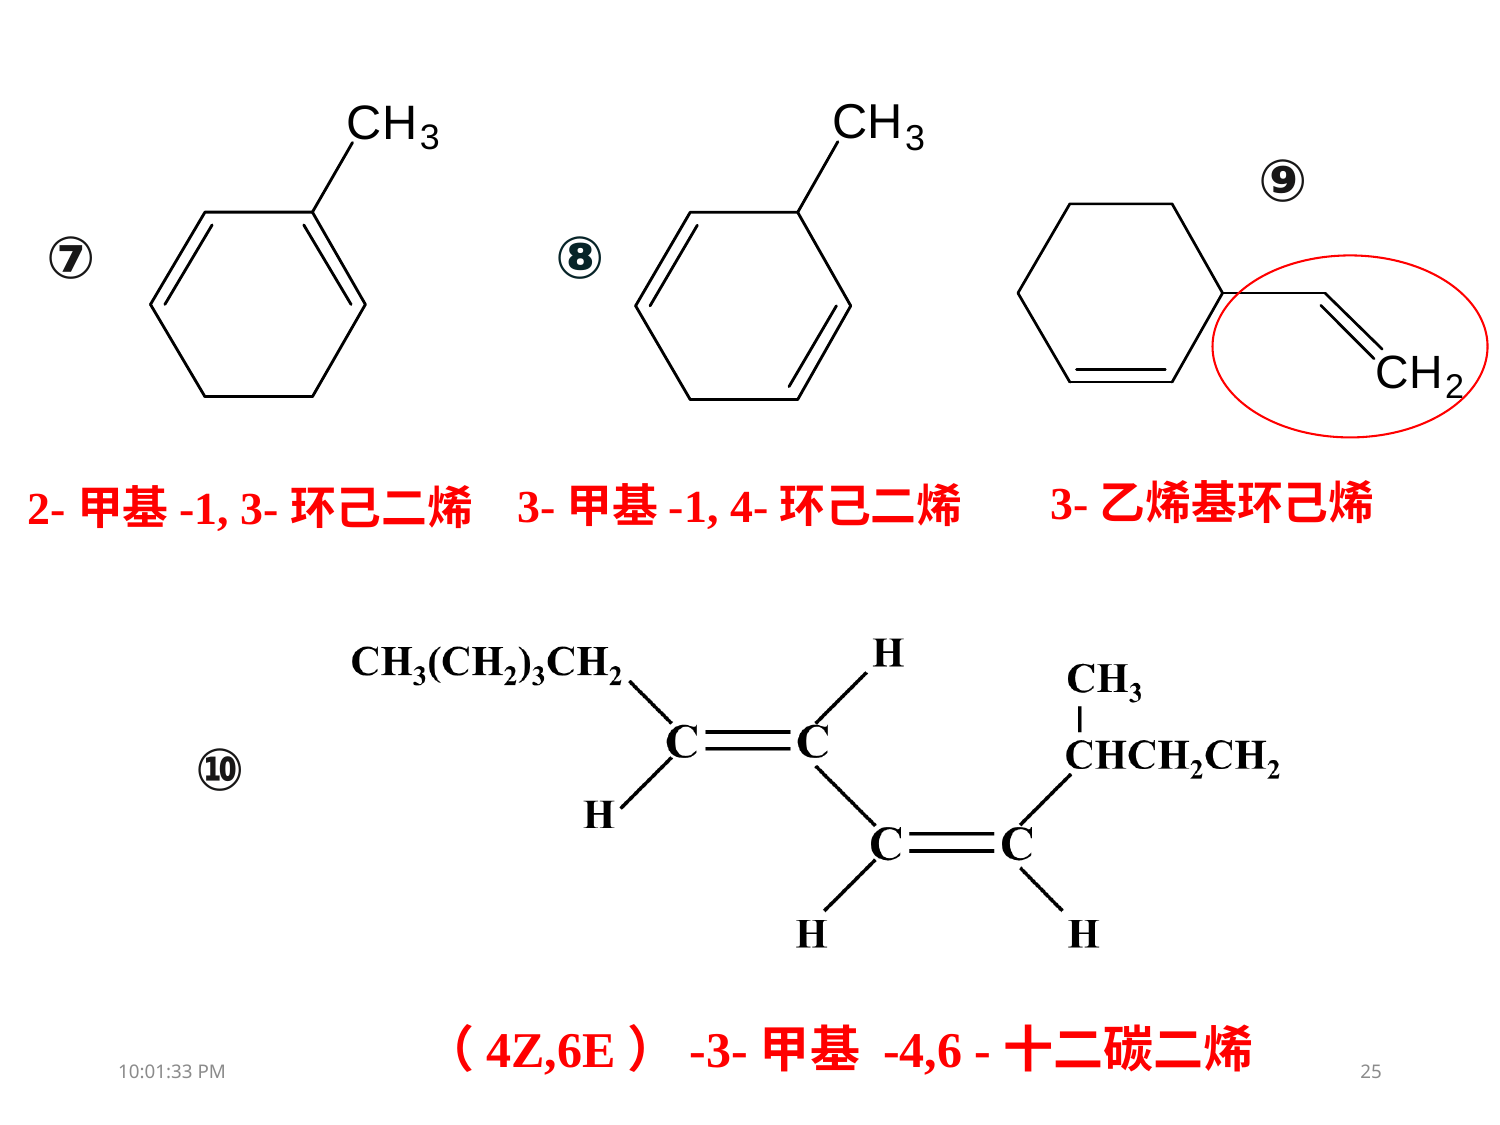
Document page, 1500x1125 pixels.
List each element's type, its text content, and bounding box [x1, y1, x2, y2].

text_box （4Z,6E）-3-甲基 -4,6 -十二碳二烯 [409, 1010, 1269, 1086]
text_box ⑨ [1243, 135, 1323, 198]
text_box 3-乙烯基环己烯 [1035, 465, 1390, 536]
text_box ⑩ [180, 724, 260, 810]
picture [324, 613, 1300, 983]
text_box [1012, 198, 1464, 399]
text_box ⑧ [540, 212, 620, 298]
text_box ⑦ [31, 212, 111, 298]
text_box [144, 99, 440, 403]
text_box 2-甲基-1, 3-环己二烯 [13, 471, 488, 542]
text_box [1236, 294, 1489, 439]
text_box 3-甲基-1, 4-环己二烯 [502, 469, 978, 539]
slide_number 25 [1059, 1042, 1397, 1103]
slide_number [103, 1042, 441, 1103]
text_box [629, 99, 926, 406]
